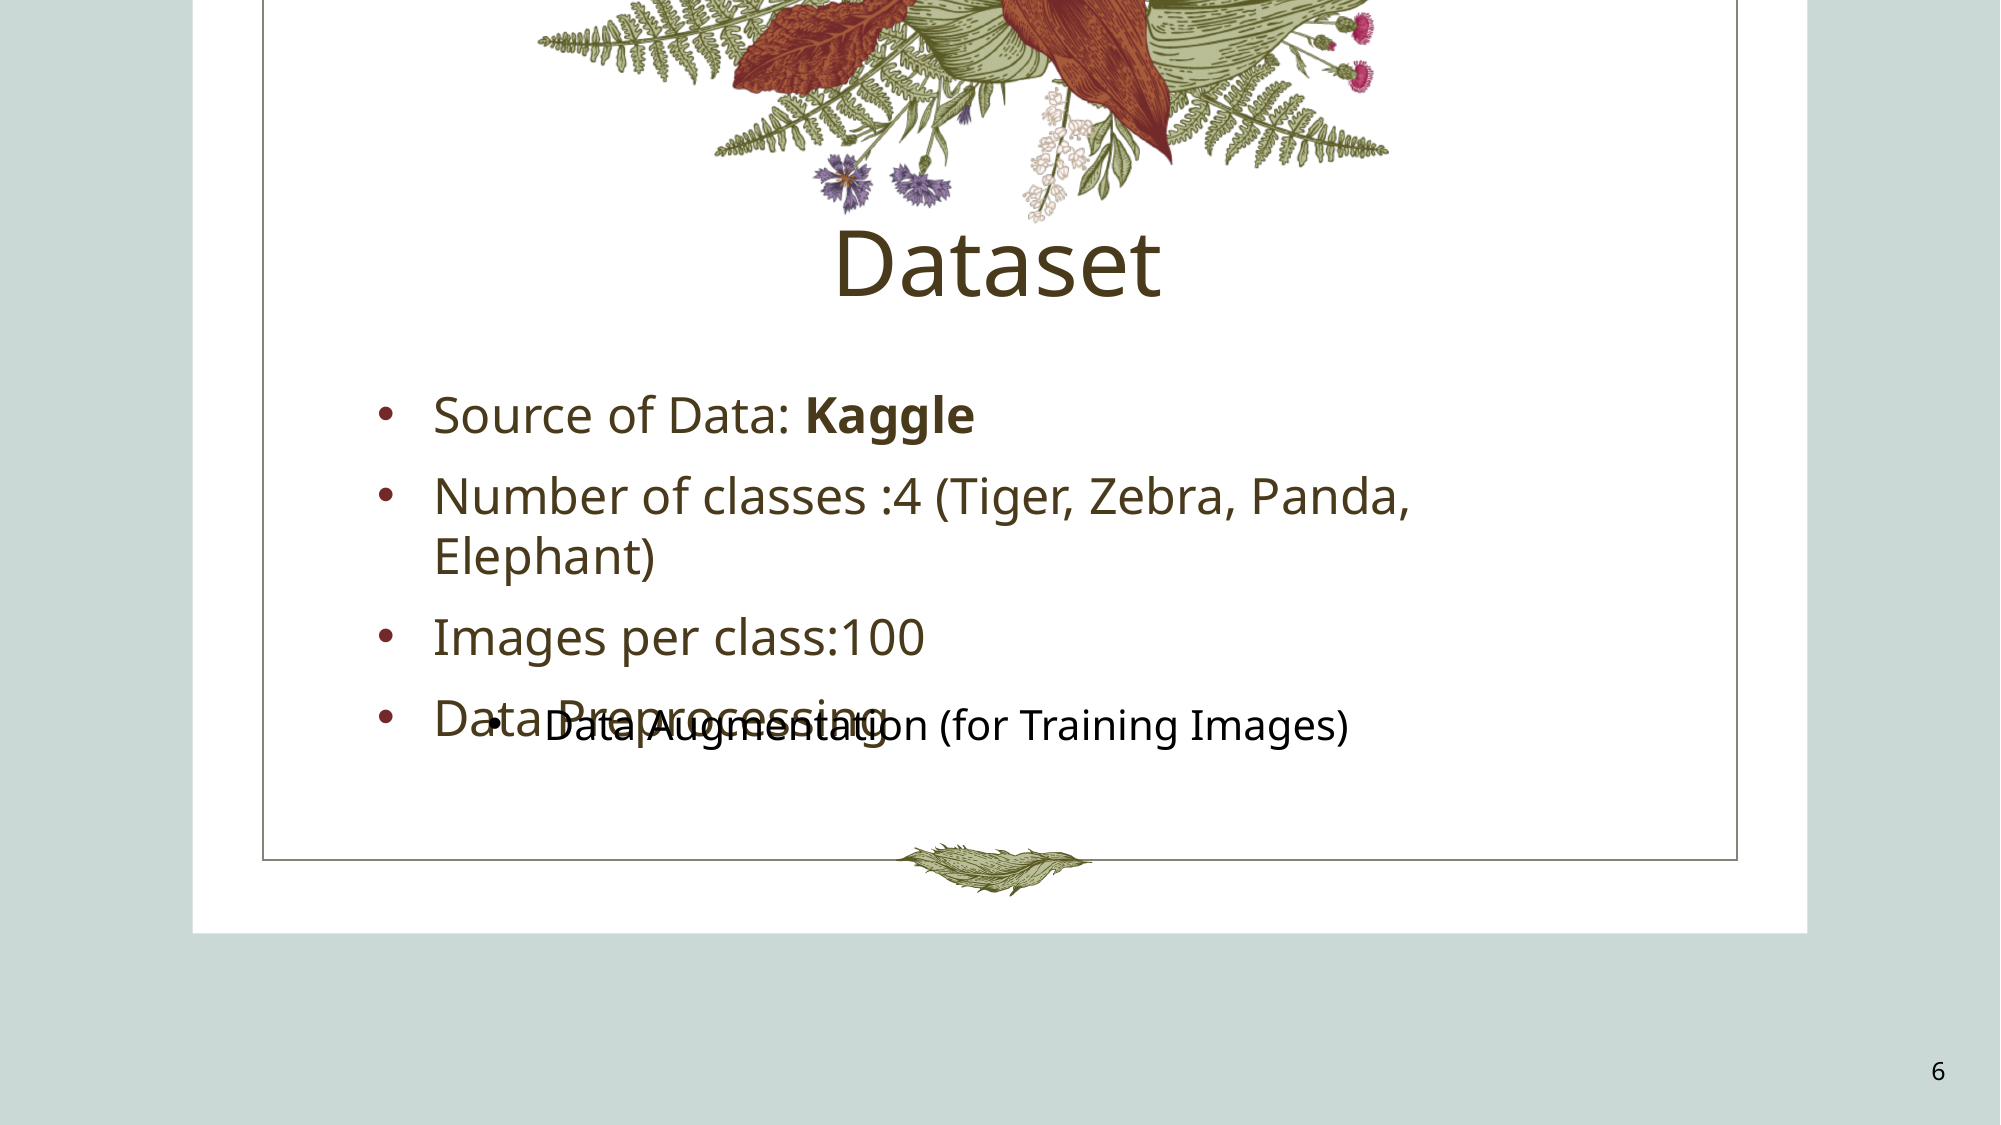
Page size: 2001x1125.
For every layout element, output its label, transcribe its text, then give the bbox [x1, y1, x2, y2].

list Source of Data: Kaggle Number of classes :4 (Tiger, Zebra, Panda, Elephant) Images per class:100 Data Preprocessing [362, 376, 1633, 819]
title Dataset [284, 158, 1711, 376]
picture [535, 0, 1416, 158]
picture [894, 838, 1093, 897]
text_box Data Augmentation (for Training Images) [472, 690, 1711, 756]
slide_number 6 [1510, 1042, 1961, 1103]
